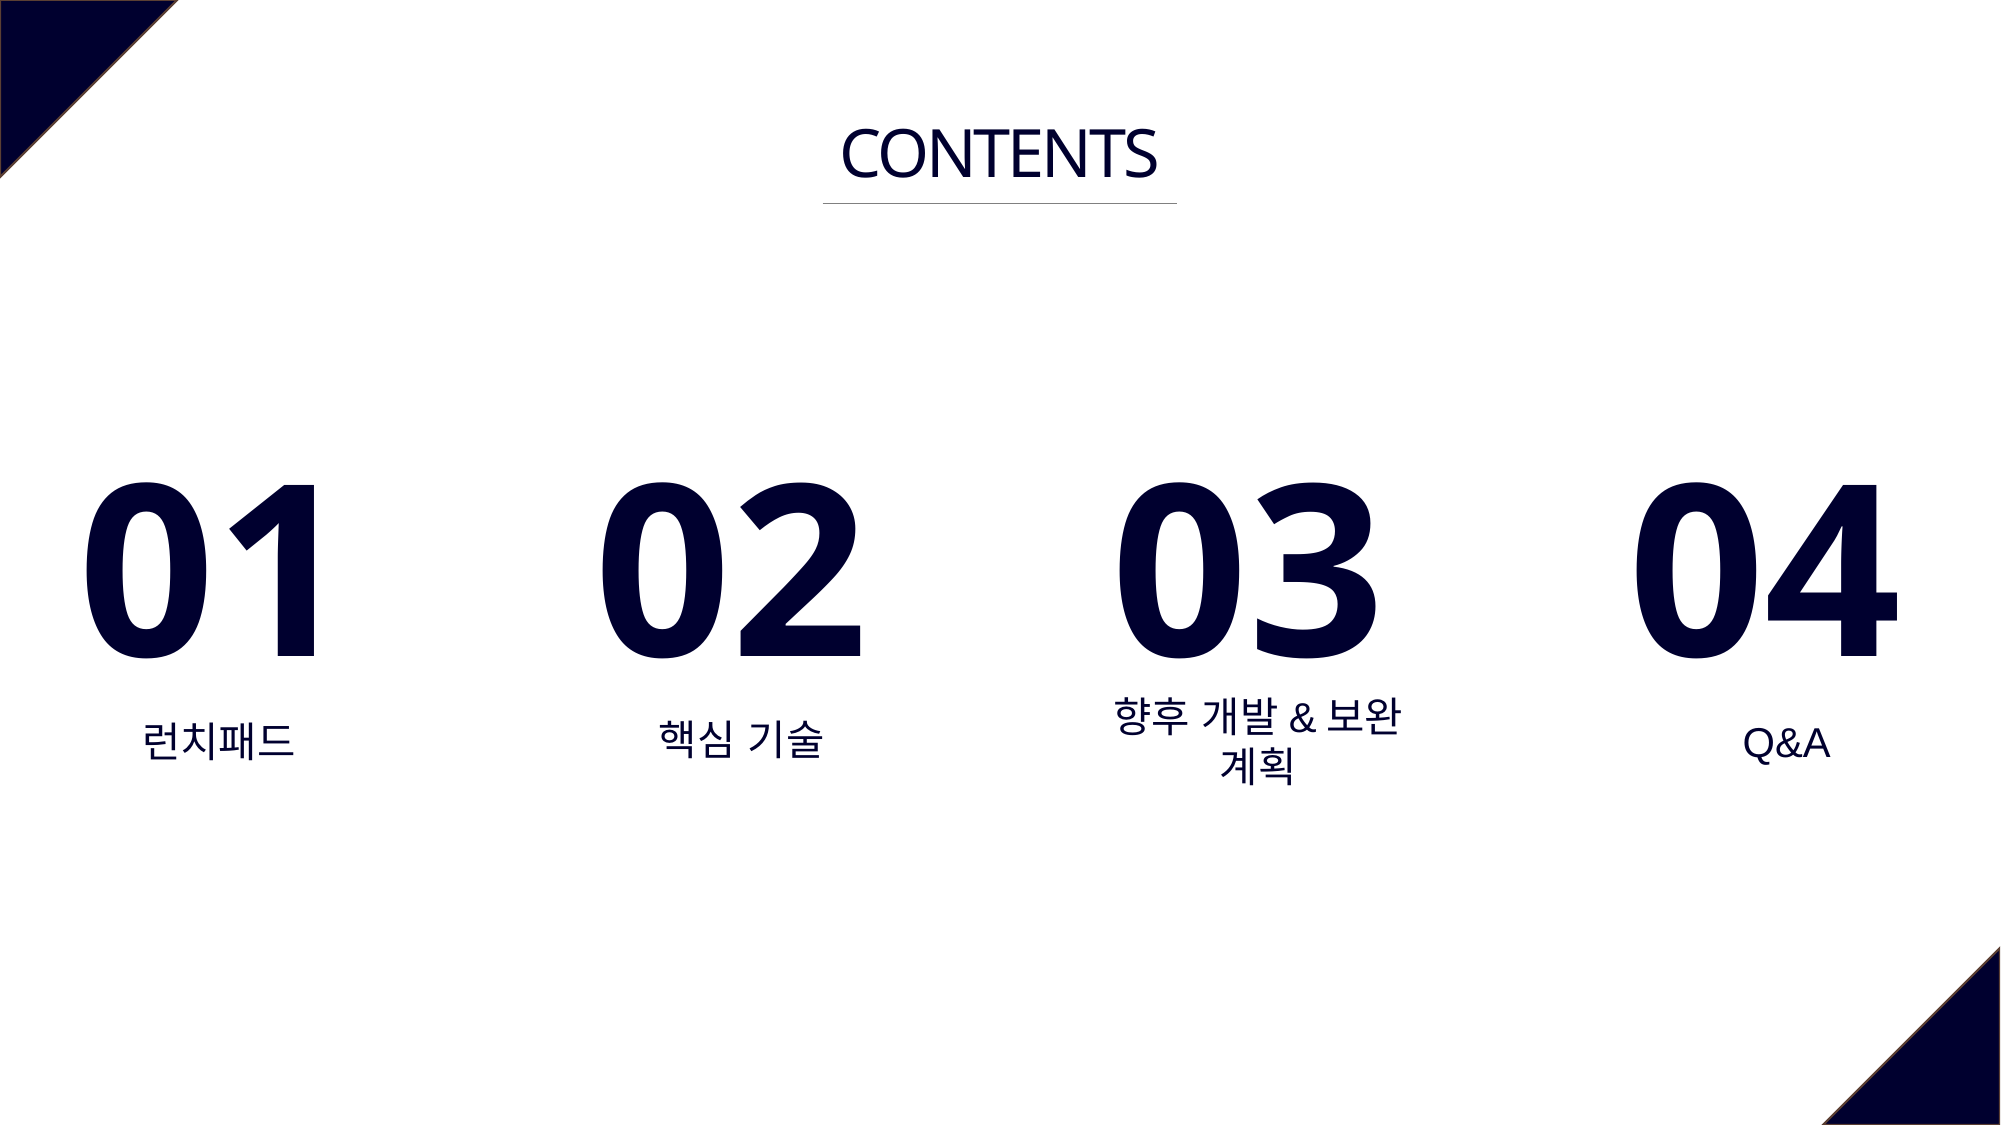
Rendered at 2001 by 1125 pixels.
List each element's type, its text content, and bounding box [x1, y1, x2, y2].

text_box 03 [1096, 409, 1401, 701]
text_box 런치패드 [43, 701, 407, 780]
text_box 04 [1613, 409, 1918, 701]
text_box 핵심 기술 [560, 699, 923, 778]
text_box 향후 개발&보완 계획 [1077, 701, 1440, 780]
text_box Q&A [1605, 701, 1968, 780]
text_box 02 [579, 409, 884, 699]
text_box CONTENTS [824, 102, 1175, 198]
text_box 01 [63, 409, 368, 701]
